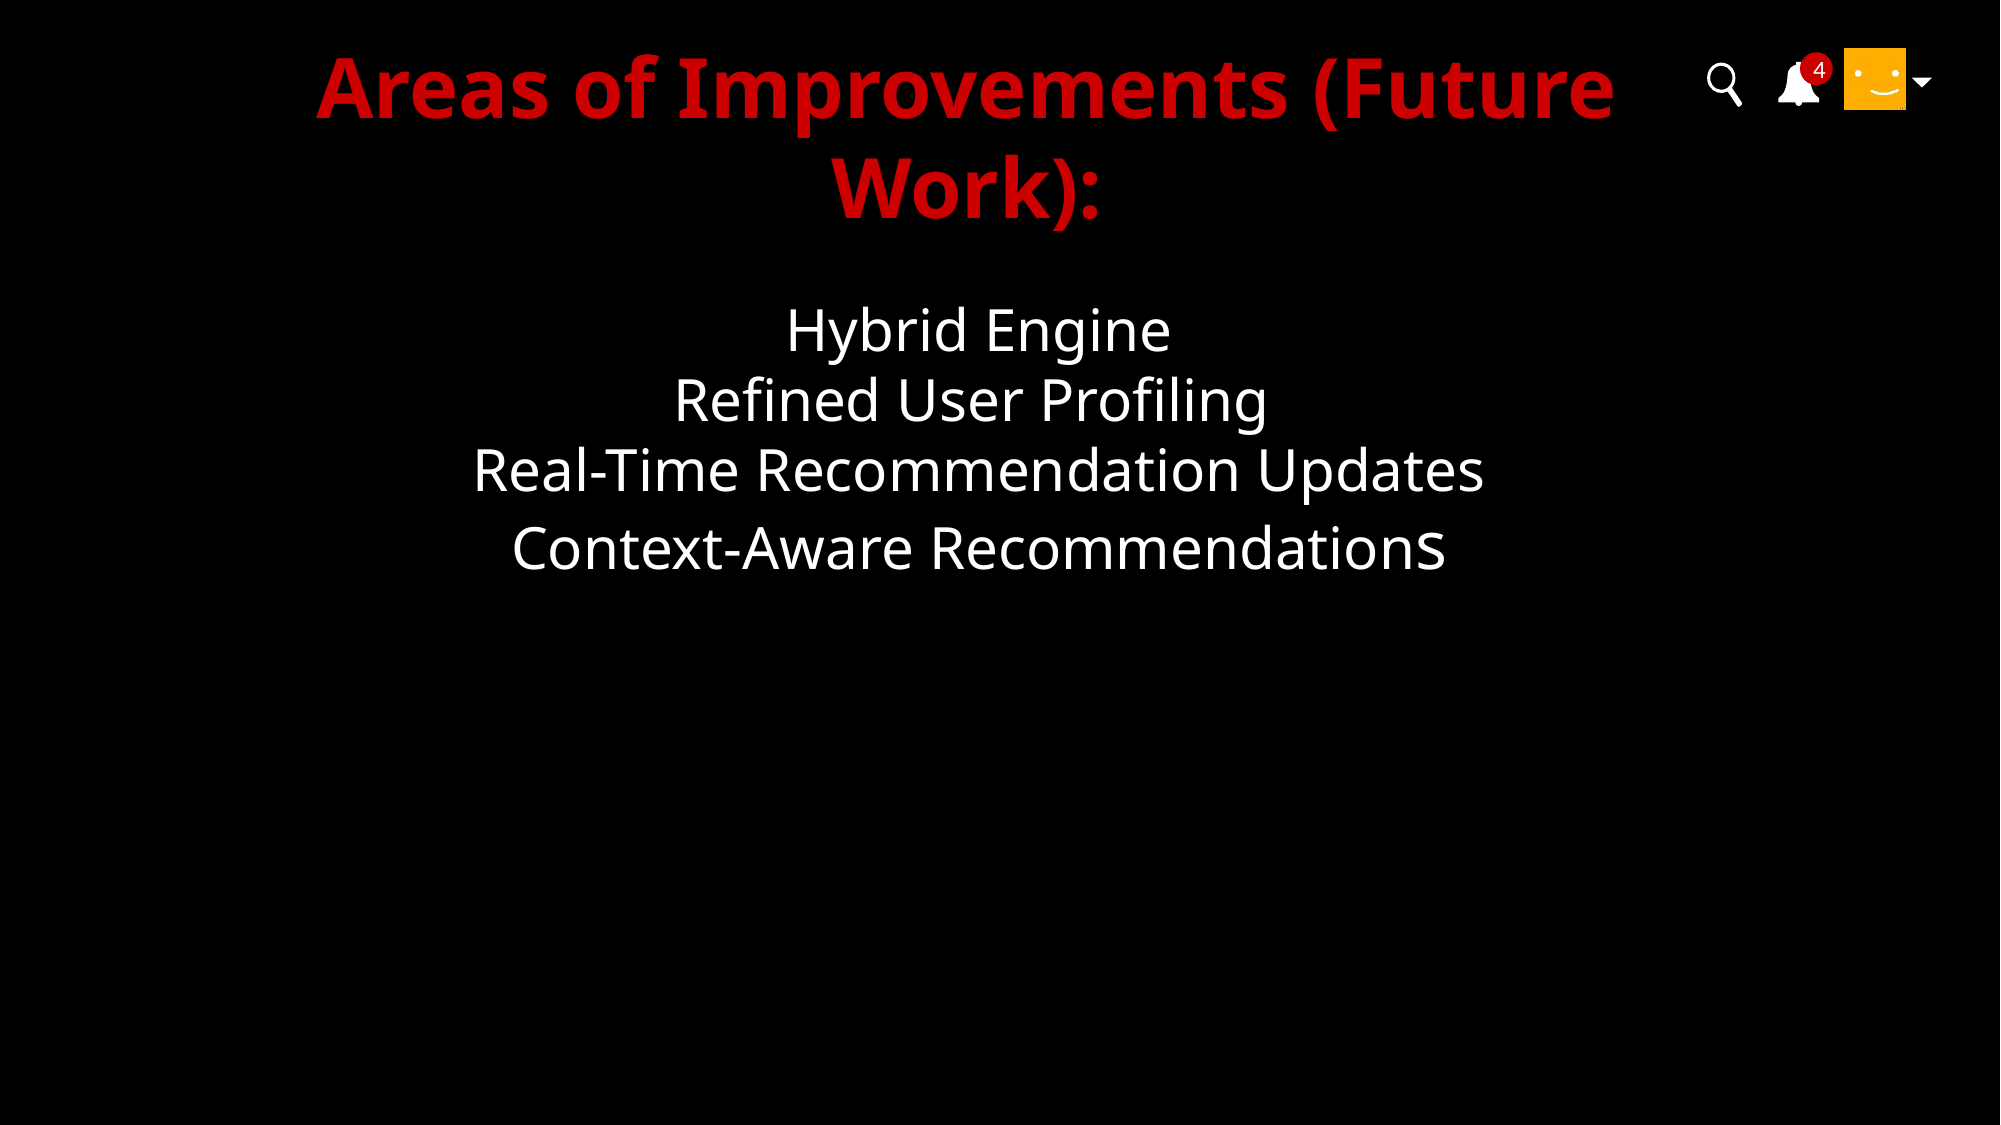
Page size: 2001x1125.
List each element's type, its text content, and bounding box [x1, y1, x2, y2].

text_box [1707, 48, 1932, 110]
text_box Areas of Improvements (Future Work): [212, 41, 1722, 185]
text_box Hybrid Engine Refined User Profiling Real-Time Recommendation Updates Context-Aware Recommendations [167, 185, 1791, 591]
